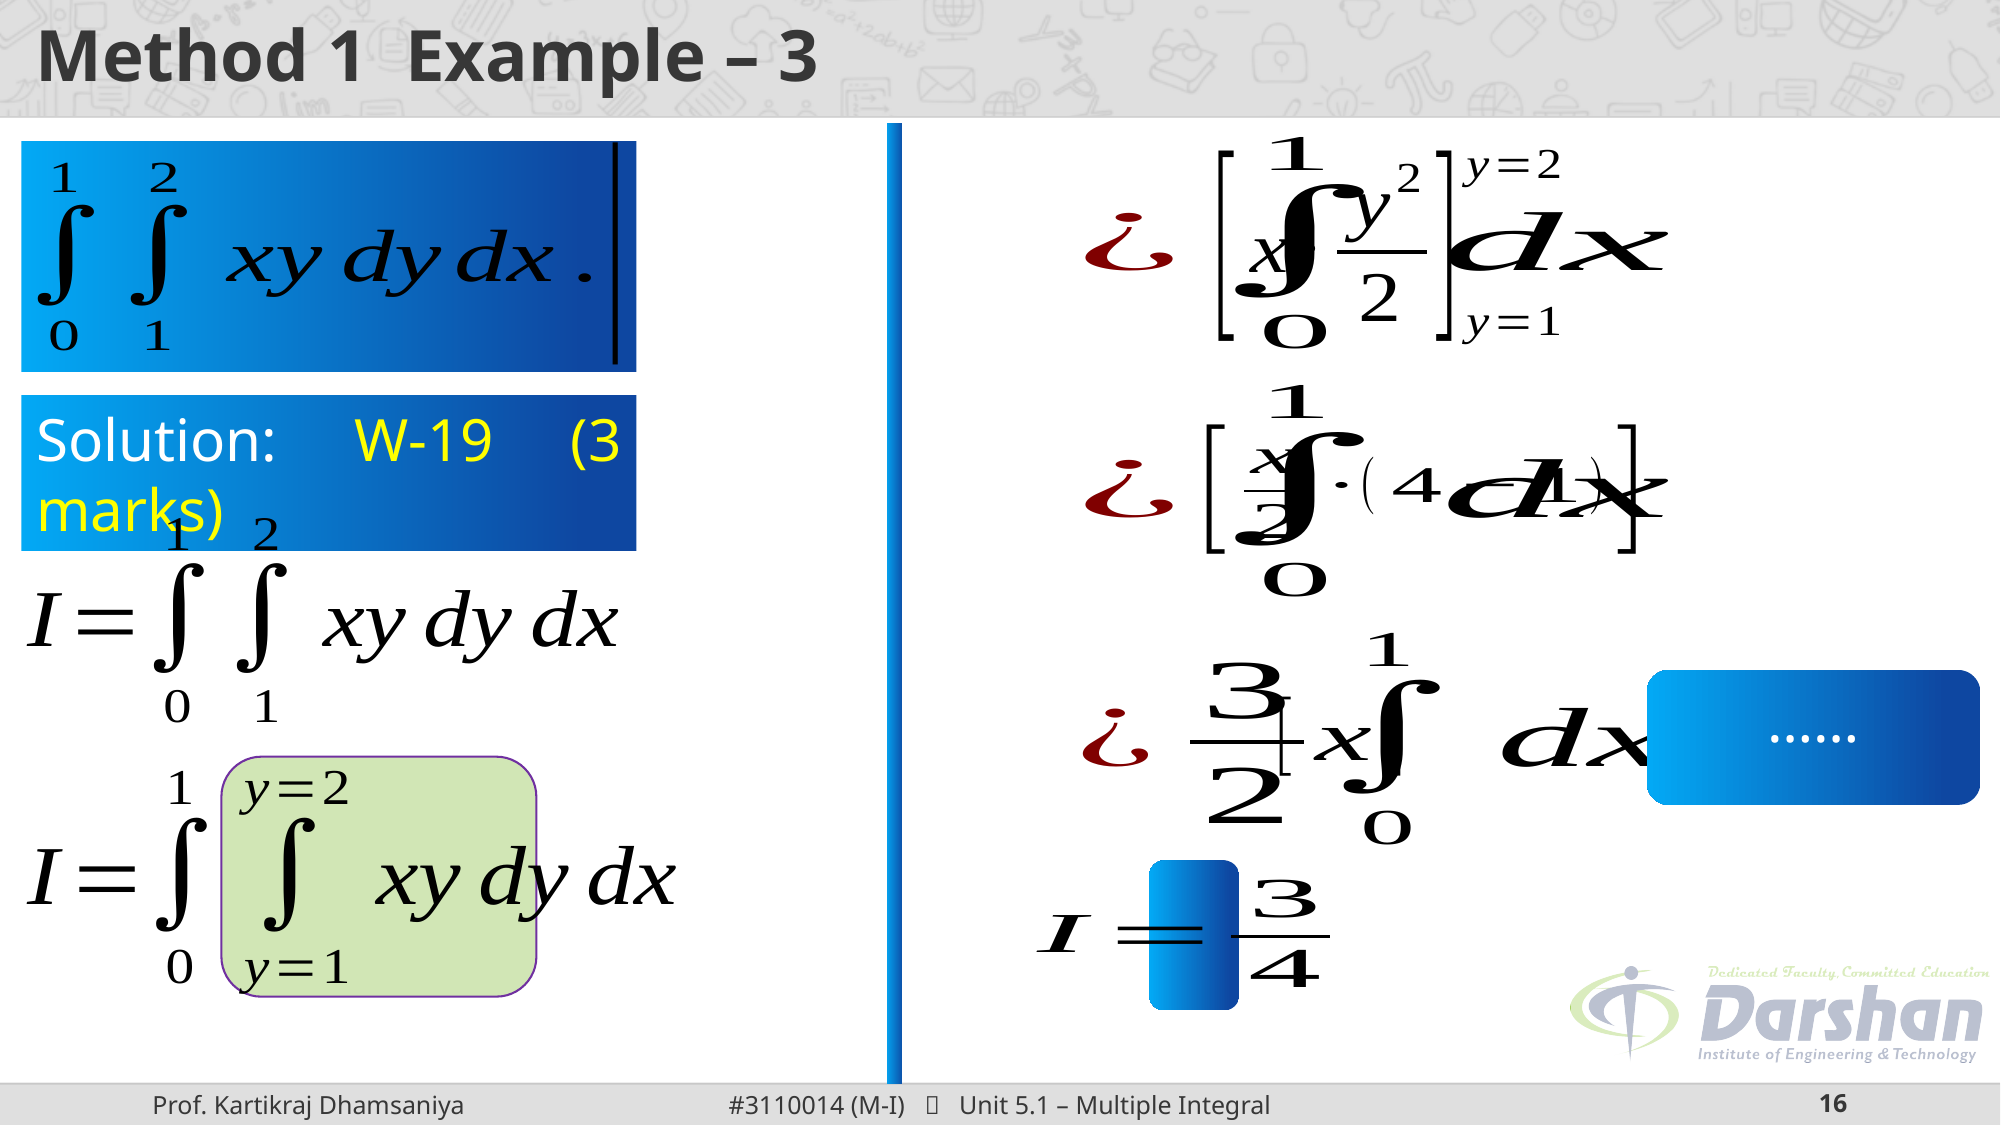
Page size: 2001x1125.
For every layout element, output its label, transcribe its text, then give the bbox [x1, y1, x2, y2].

text_box [887, 123, 902, 1084]
text_box [1149, 860, 1240, 1011]
text_box [220, 755, 538, 998]
text_box …… [1646, 669, 1981, 805]
text_box Solution: W-19 (3 marks) [21, 395, 637, 551]
